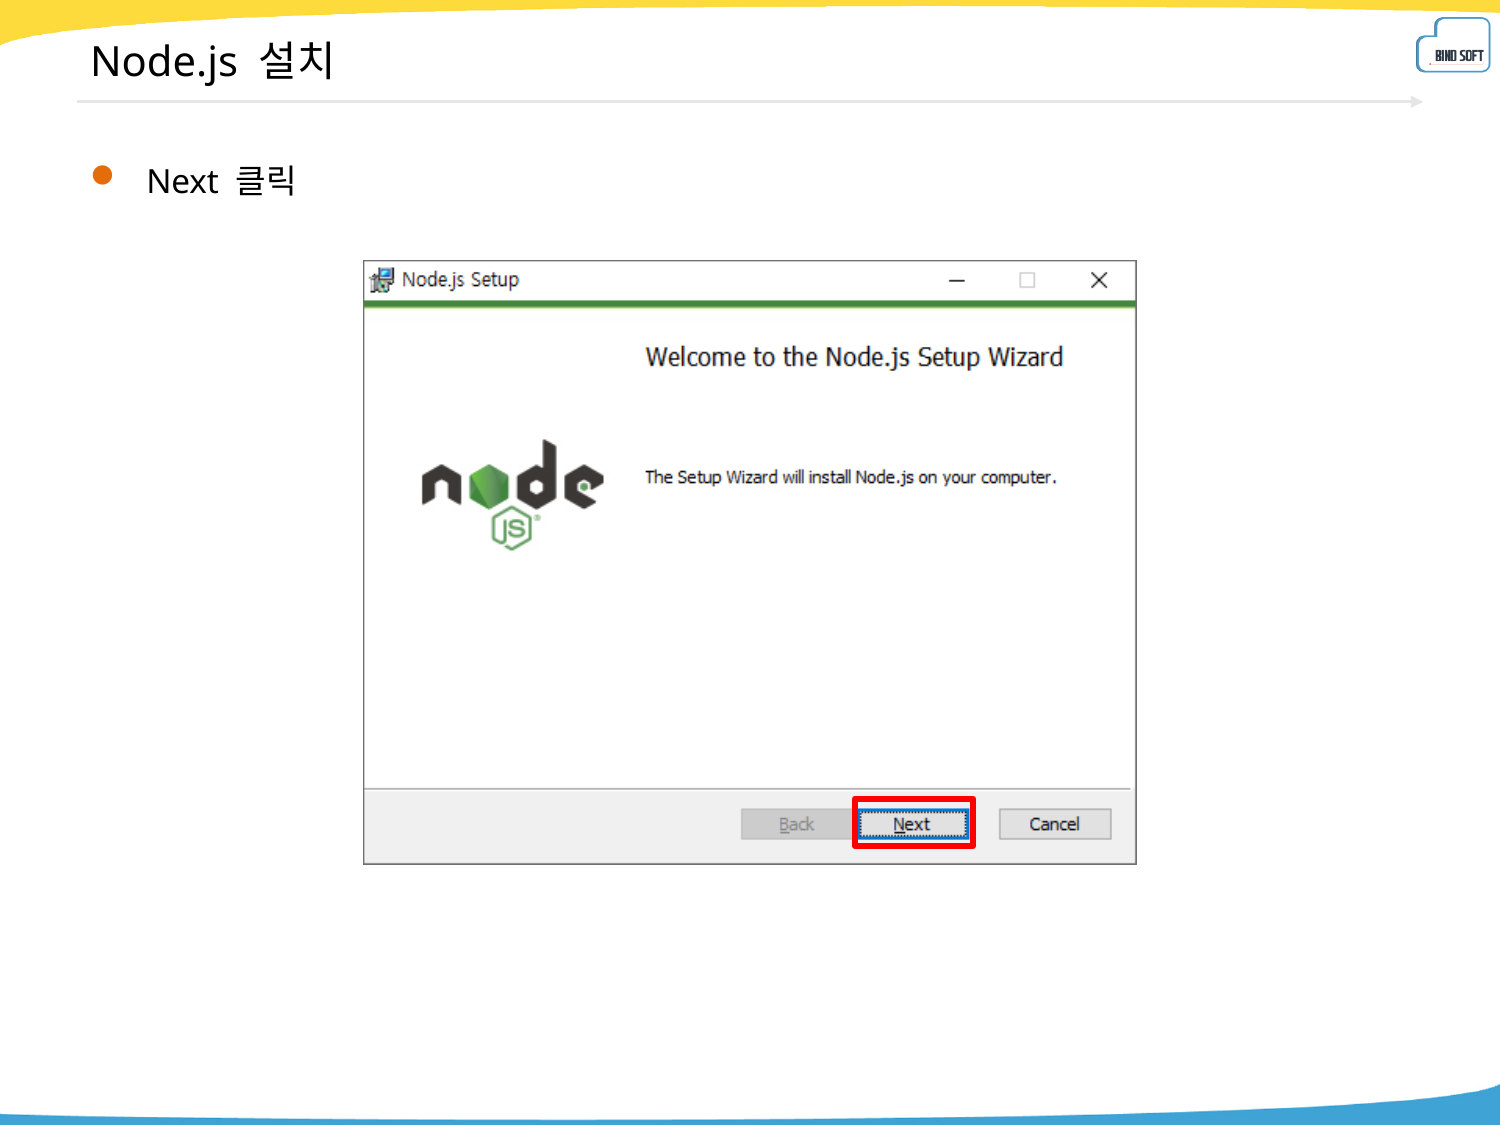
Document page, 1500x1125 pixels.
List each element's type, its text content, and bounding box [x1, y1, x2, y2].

picture [0, 0, 1500, 74]
picture [0, 1084, 1500, 1125]
picture [363, 259, 1137, 866]
title Node.js 설치 [75, 11, 1425, 108]
list Next 클릭 [75, 152, 1425, 1055]
